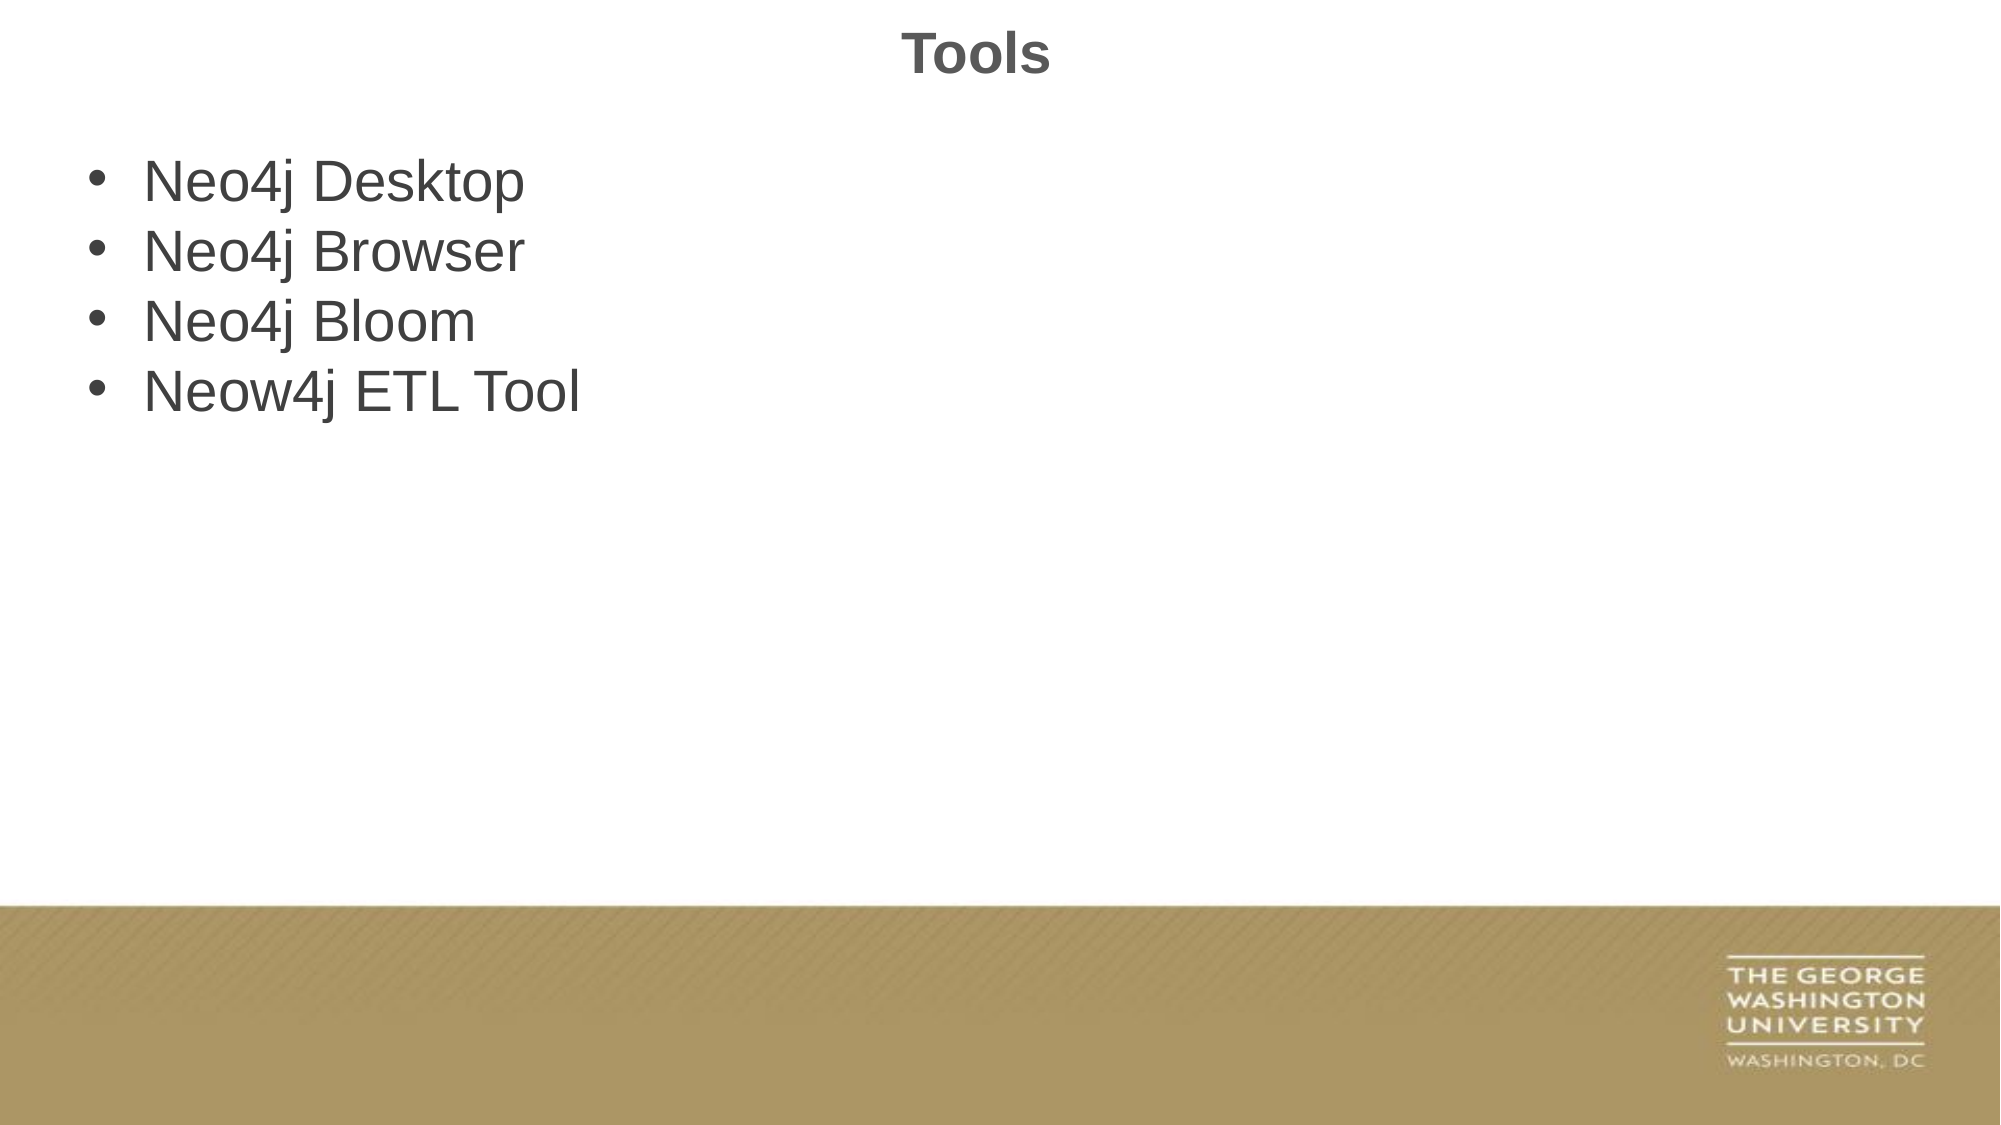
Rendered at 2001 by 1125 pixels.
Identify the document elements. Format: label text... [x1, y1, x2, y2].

picture [0, 0, 2000, 1125]
text_box Neo4j Desktop Neo4j Browser Neo4j Bloom Neow4j ETL Tool [72, 135, 1955, 710]
title Tools [197, 7, 1773, 135]
